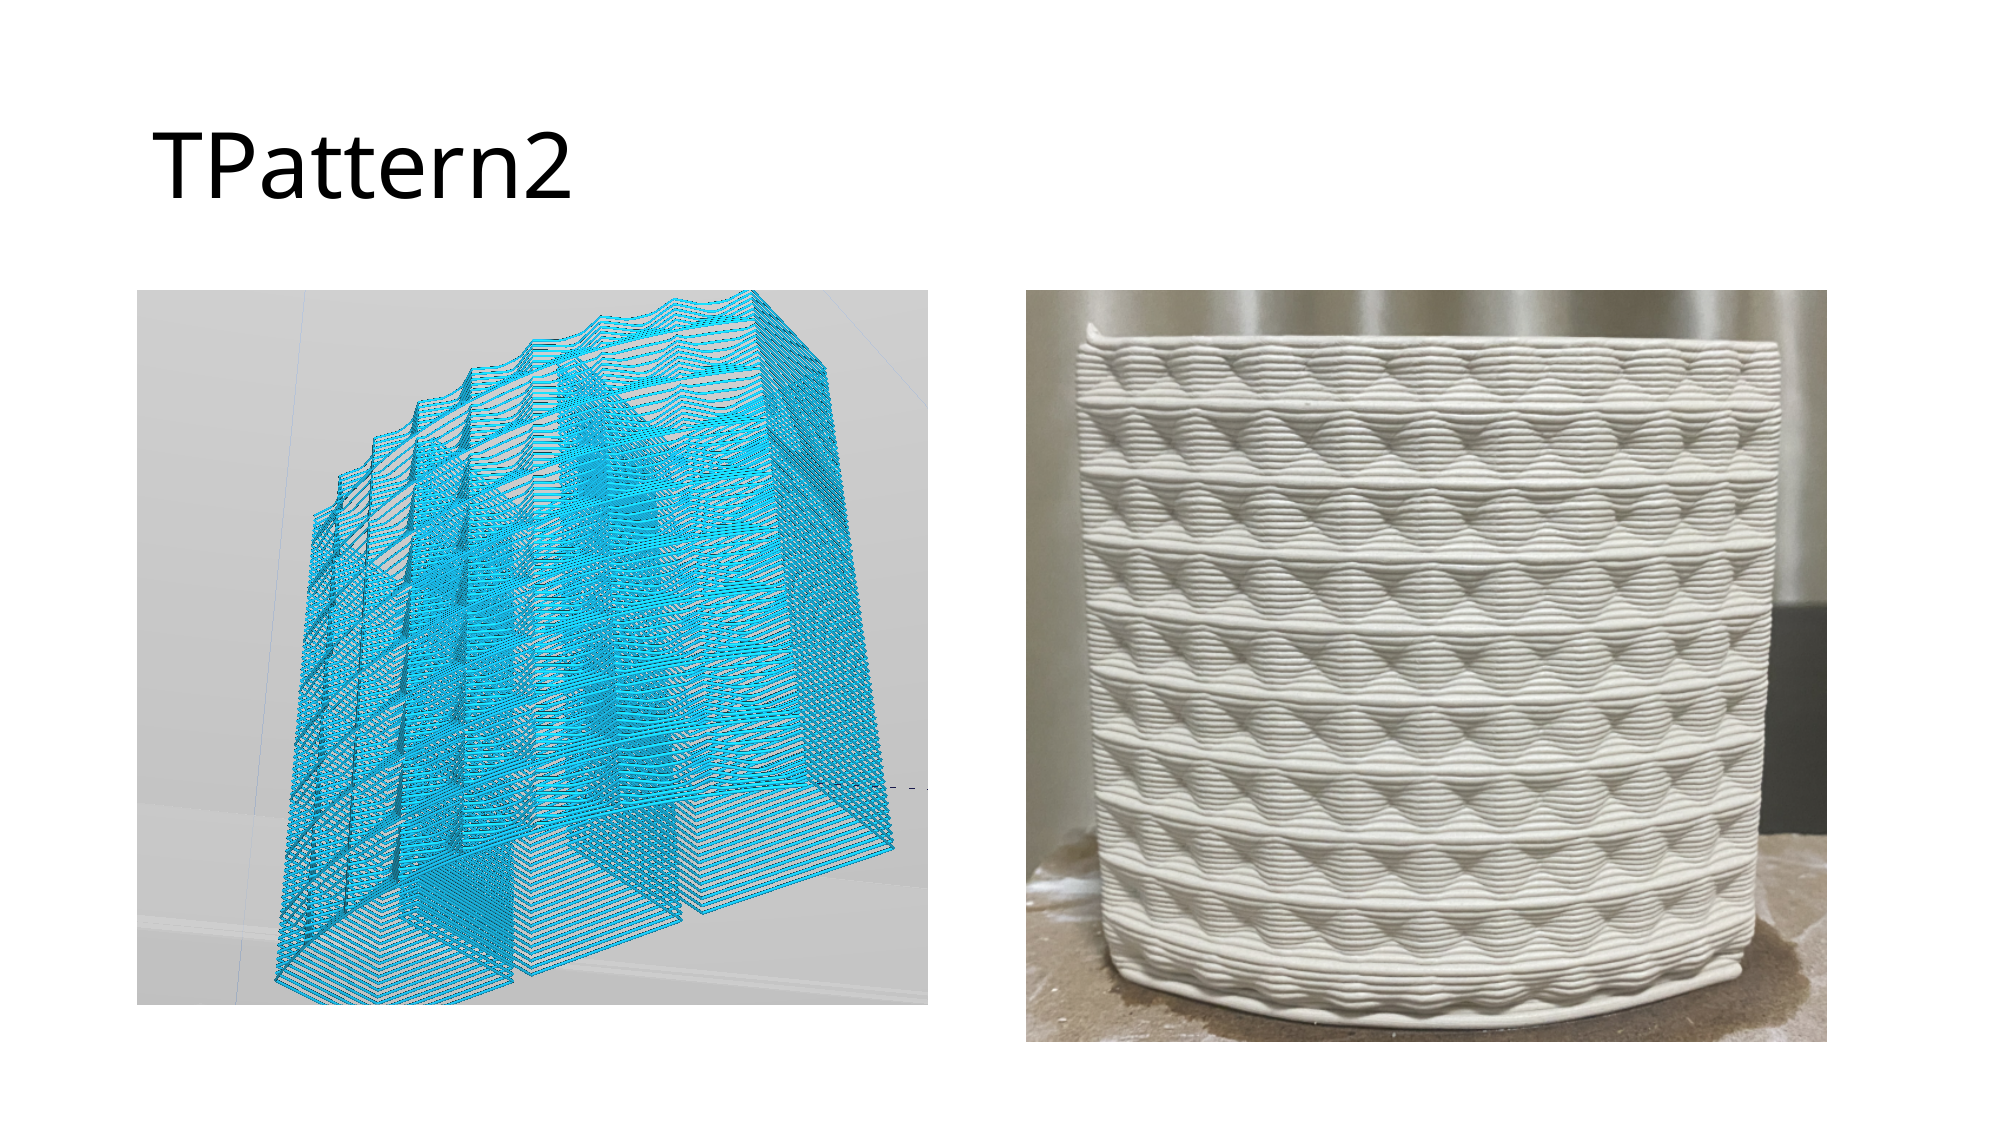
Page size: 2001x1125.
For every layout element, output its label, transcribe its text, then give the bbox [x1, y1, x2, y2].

picture [1026, 290, 1827, 1042]
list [137, 290, 929, 1005]
title TPattern2 [137, 59, 1863, 278]
